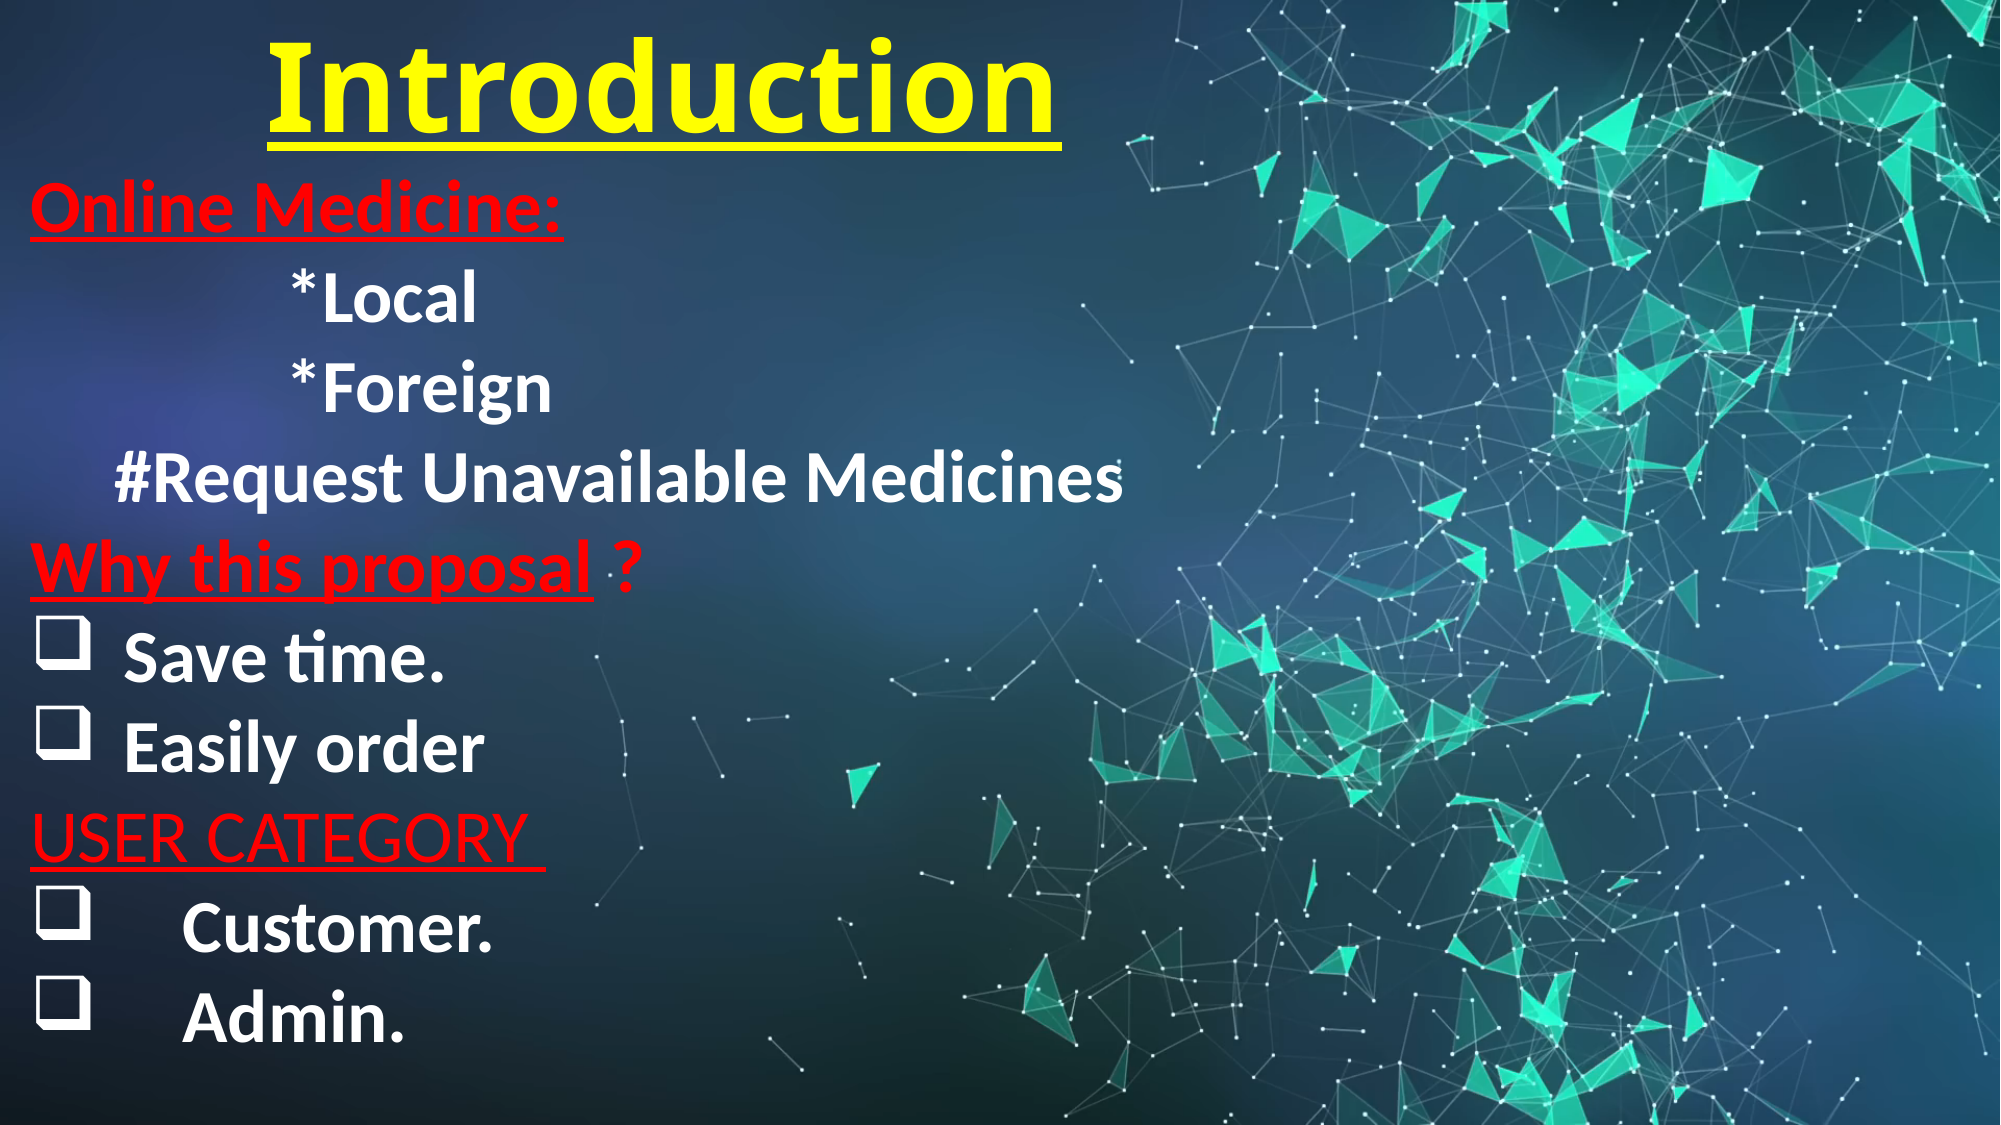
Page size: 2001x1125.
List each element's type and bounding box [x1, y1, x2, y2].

text_box [0, 0, 2000, 1125]
